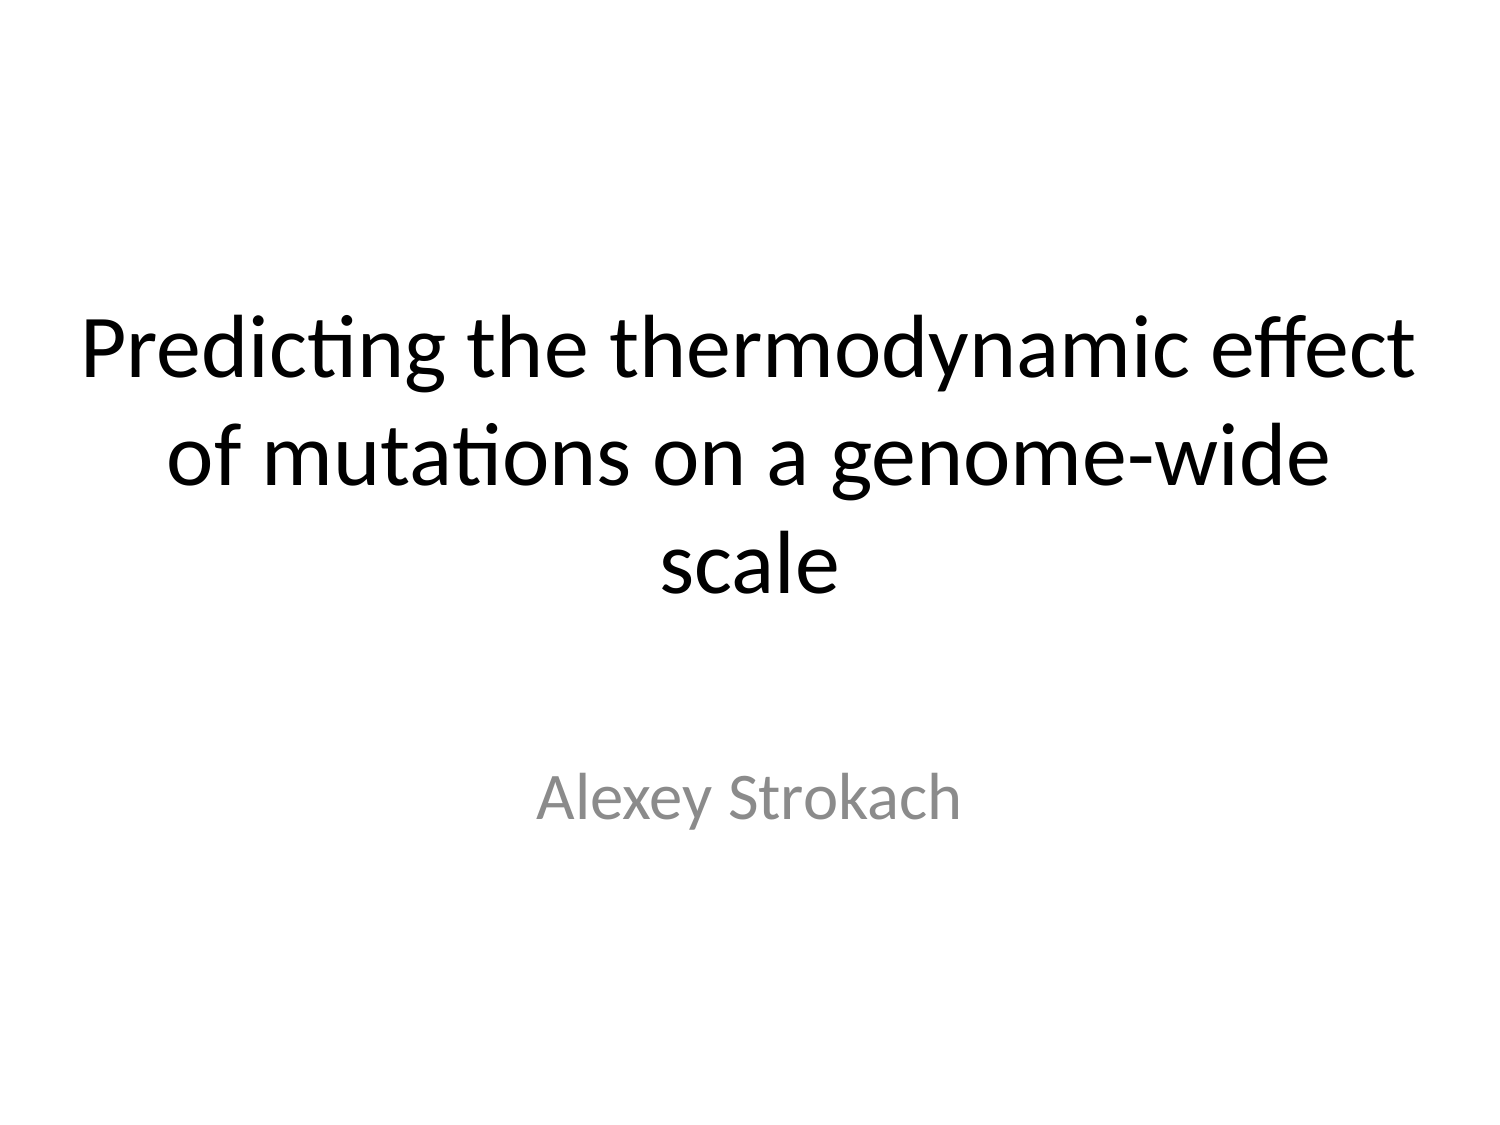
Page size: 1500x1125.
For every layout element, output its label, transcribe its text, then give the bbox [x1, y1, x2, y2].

title Predicting the thermodynamic effect of mutations on a genome-wide scale [53, 279, 1447, 620]
subtitle Alexey Strokach [225, 745, 1275, 925]
